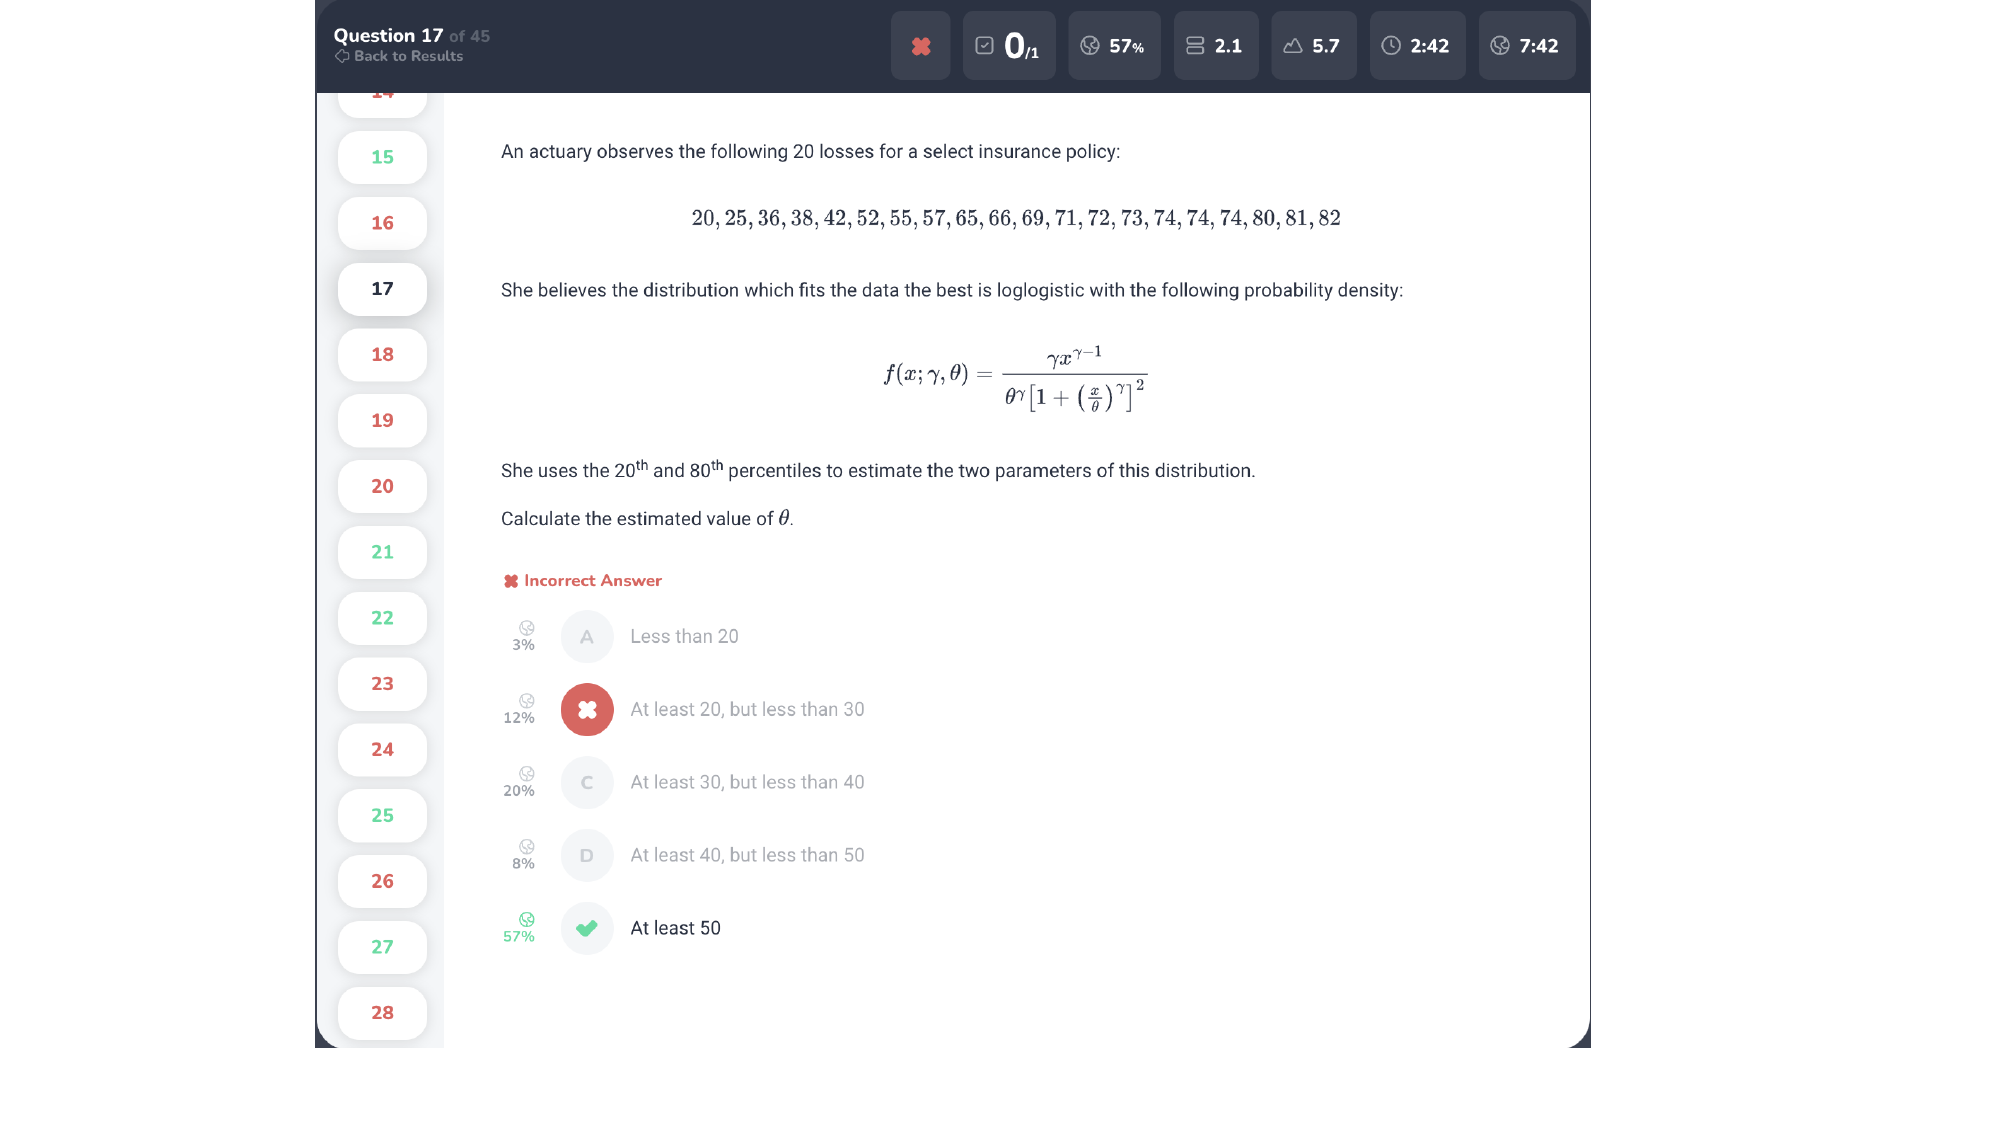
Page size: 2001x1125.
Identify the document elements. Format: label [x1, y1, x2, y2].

picture [314, 0, 1591, 1048]
